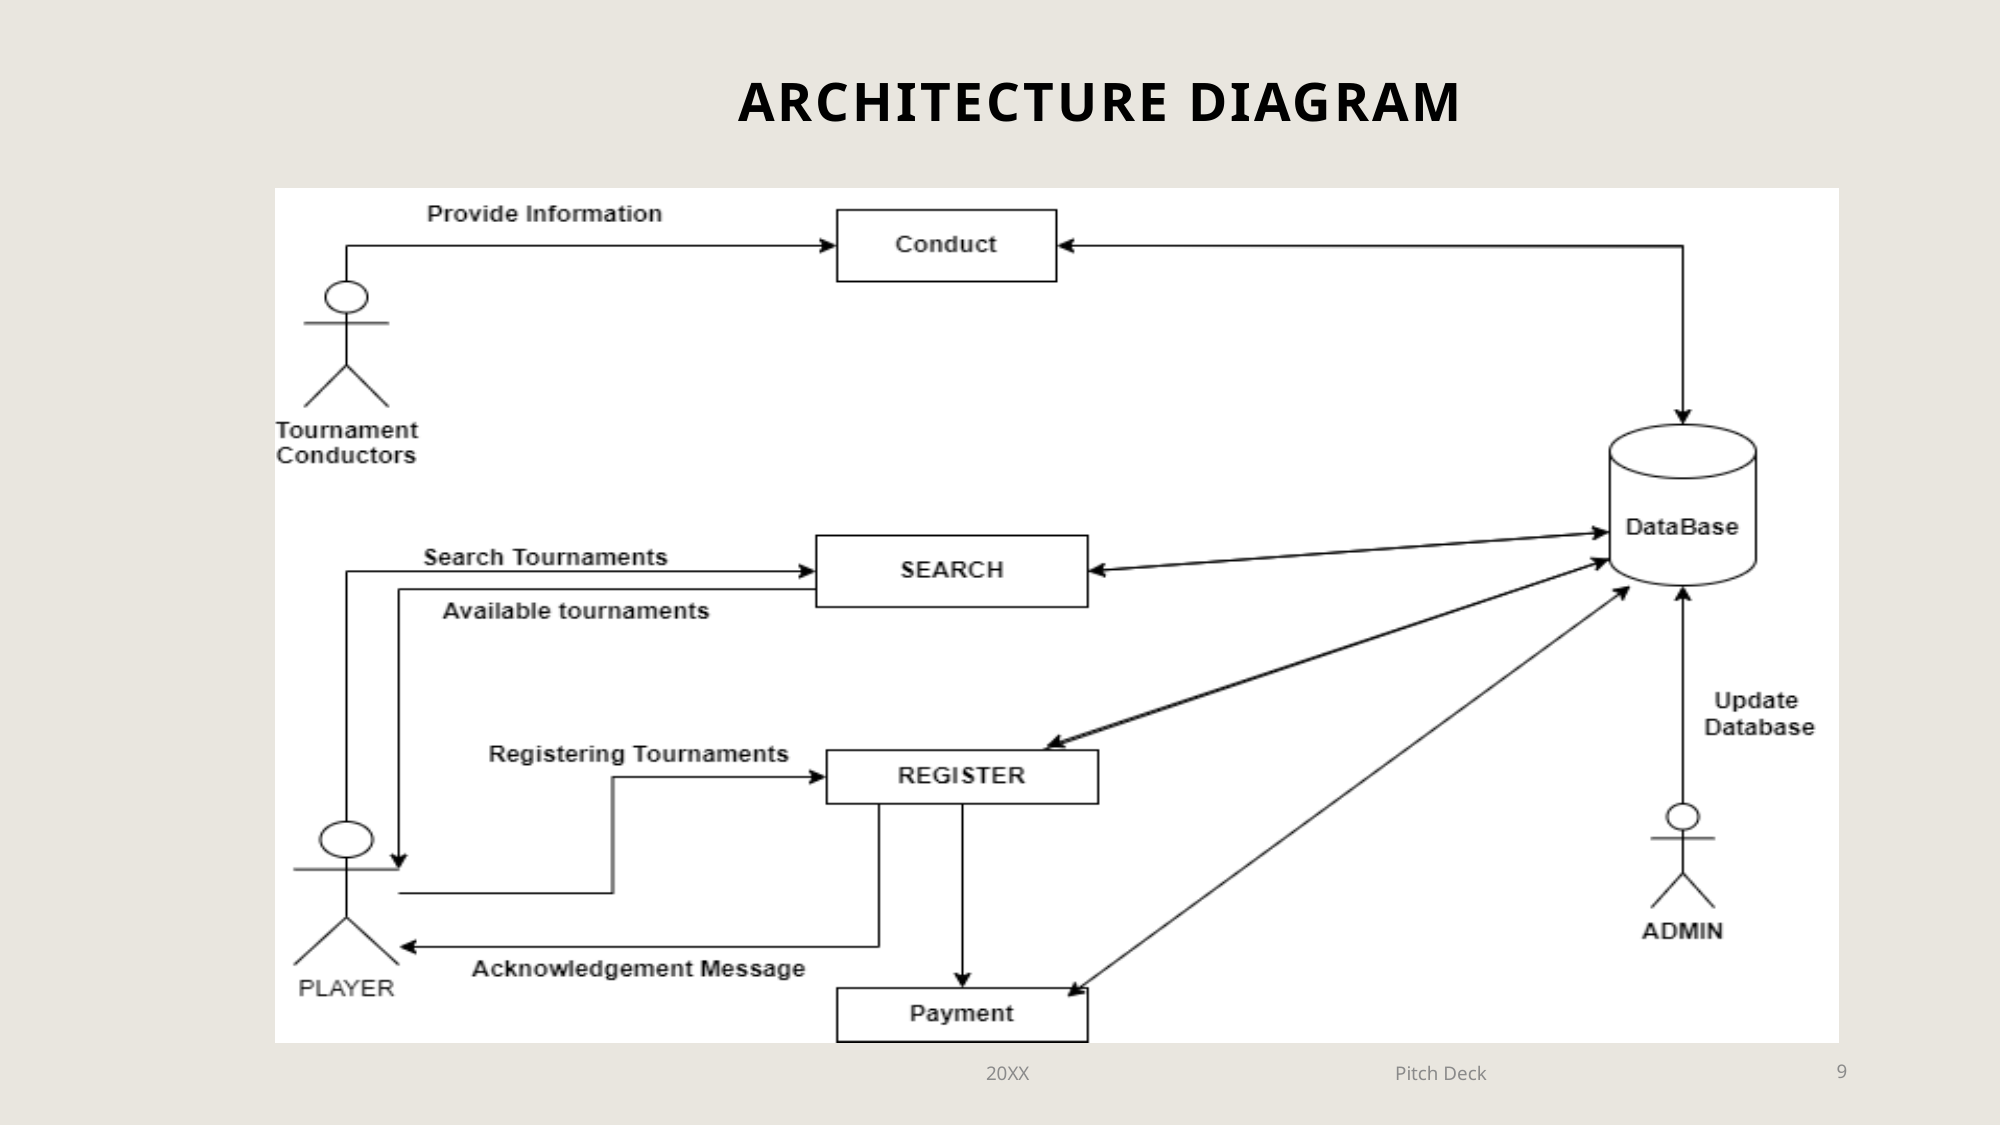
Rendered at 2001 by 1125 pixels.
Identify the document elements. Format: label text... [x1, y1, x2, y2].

picture [275, 188, 1839, 1043]
title ARCHITECTURE DIAGRAM [723, 67, 1479, 141]
slide_number 9 [1755, 1042, 1863, 1103]
slide_number 20XX [971, 1043, 1127, 1103]
footer Pitch Deck [1174, 1043, 1707, 1103]
